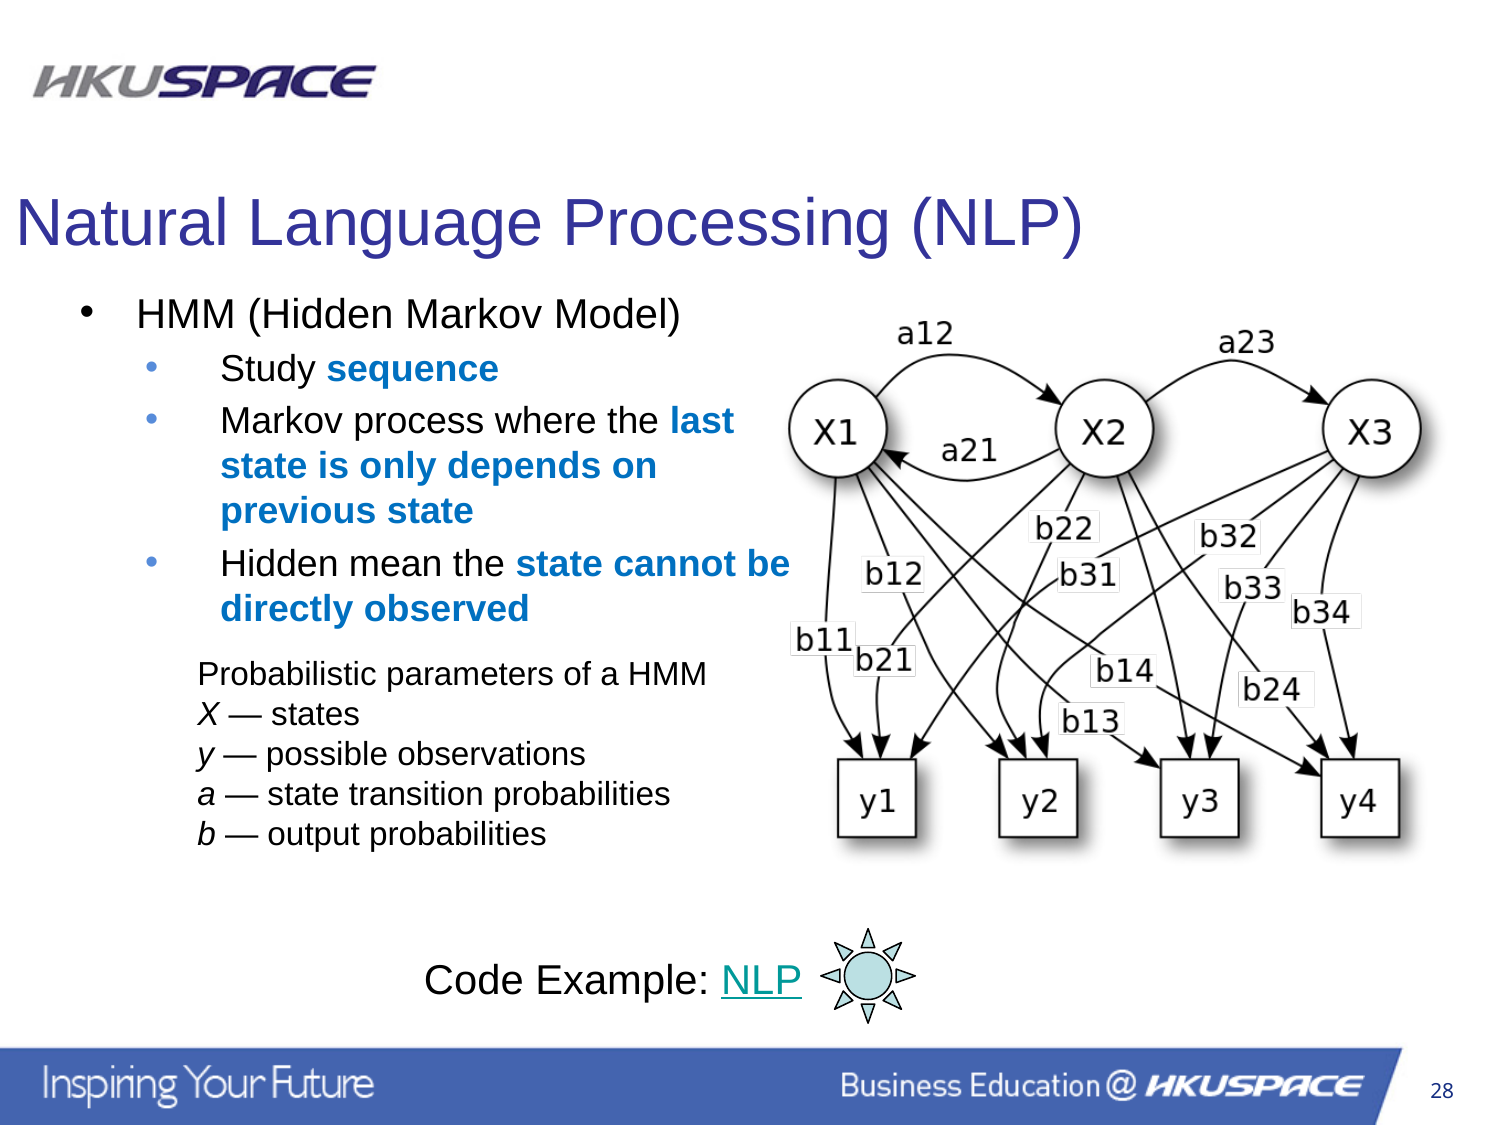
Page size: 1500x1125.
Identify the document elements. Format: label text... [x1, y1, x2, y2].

text_box Probabilistic parameters of a HMM X — states y — possible observations a — state transition probabilities b — output probabilities [182, 645, 685, 860]
text_box [896, 969, 916, 983]
text_box [834, 991, 853, 1010]
slide_number 28 [1415, 1070, 1499, 1125]
text_box HMM (Hidden Markov Model) Study sequence Markov process where the last state is only depends on previous state Hidden mean the state cannot be directly observed [64, 278, 809, 1047]
text_box [834, 942, 853, 961]
picture [0, 0, 1500, 1125]
text_box [883, 991, 902, 1010]
text_box [883, 942, 902, 961]
text_box [861, 938, 875, 948]
text_box [844, 952, 892, 1000]
text_box Code Example: NLP [409, 945, 818, 1011]
text_box [820, 969, 840, 983]
text_box [861, 1004, 875, 1024]
text_box Natural Language Processing (NLP) [0, 101, 1325, 266]
